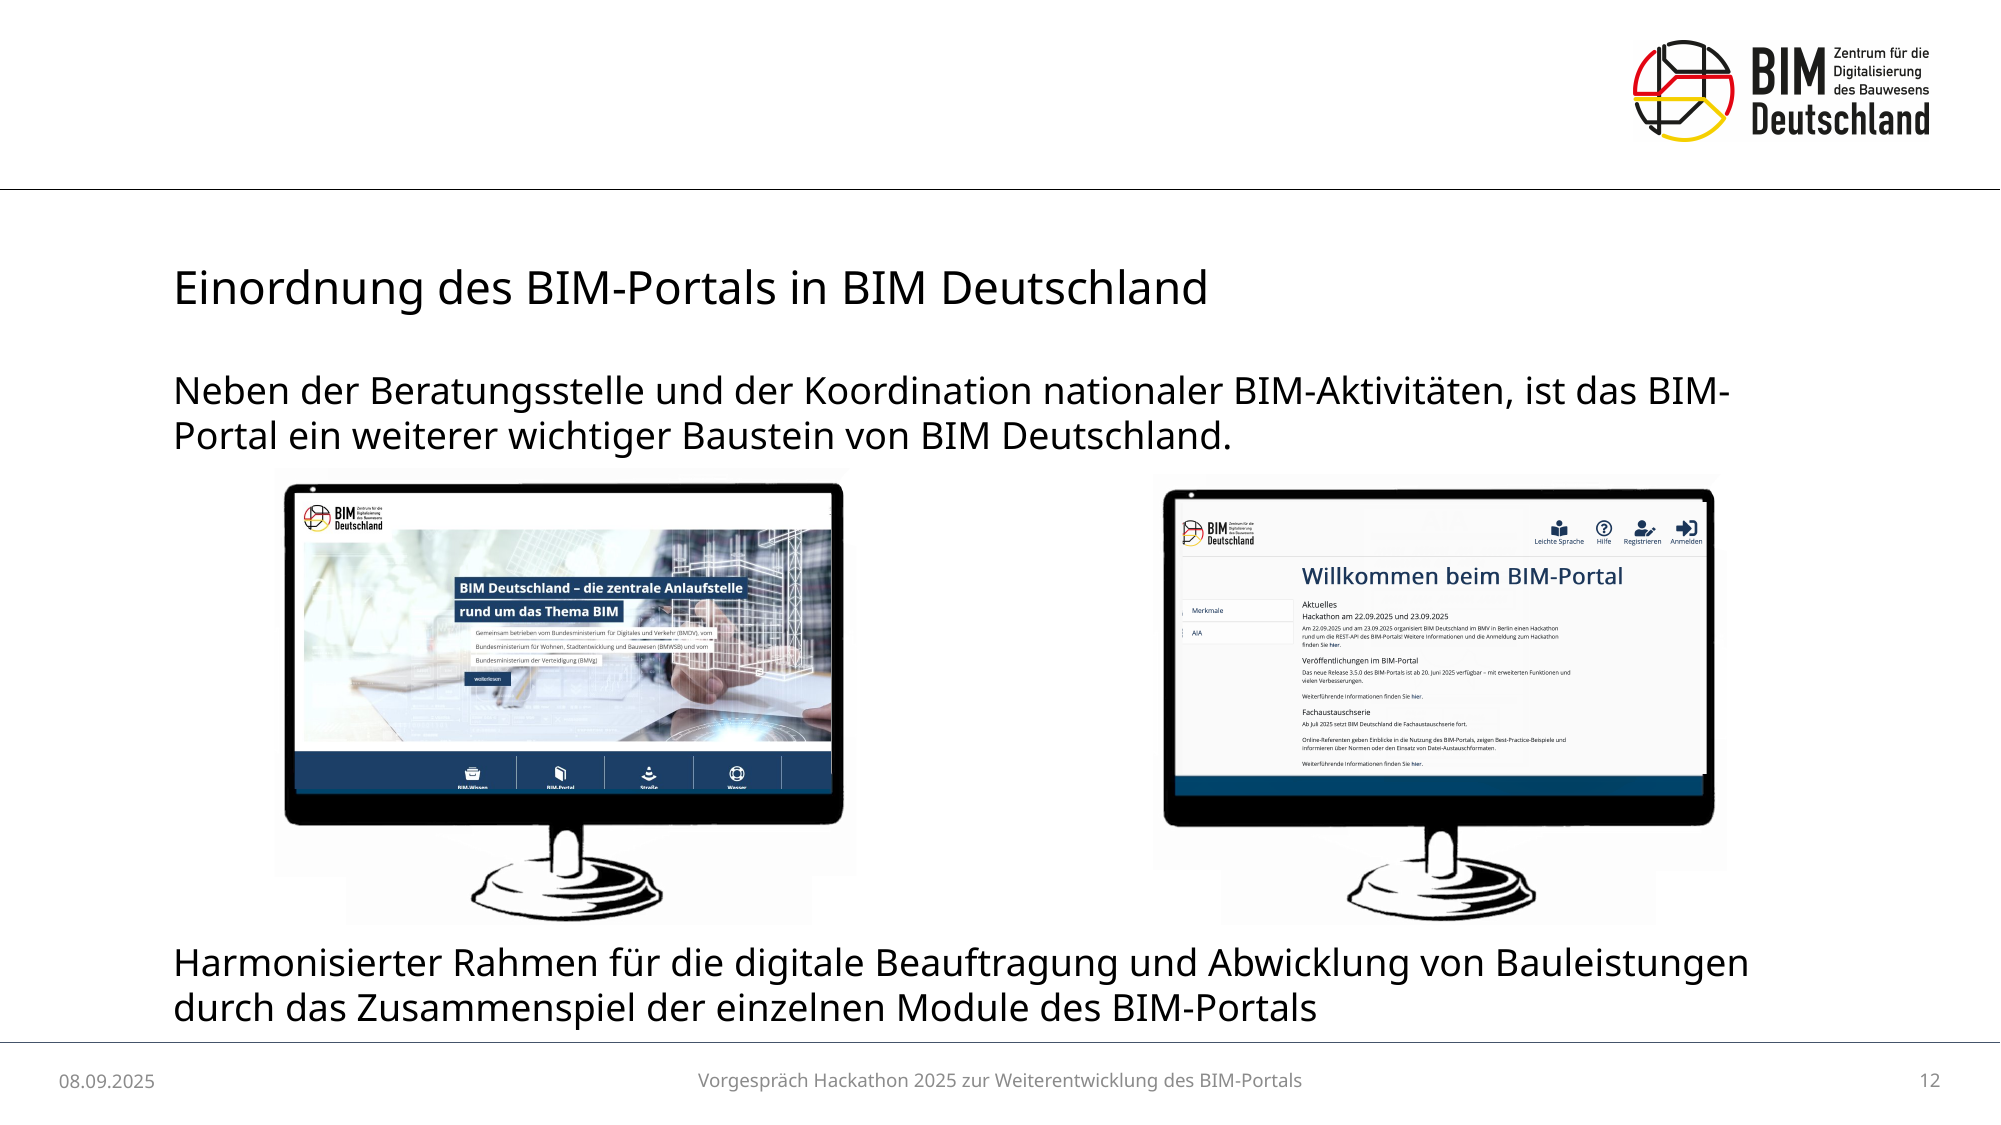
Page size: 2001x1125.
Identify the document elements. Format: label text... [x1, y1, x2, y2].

footer Vorgespräch Hackathon 2025 zur Weiterentwicklung des BIM-Portals [295, 1062, 1704, 1100]
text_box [257, 468, 1743, 937]
picture [1633, 40, 1929, 142]
list Neben der Beratungsstelle und der Koordination nationaler BIM-Aktivitäten, ist das BIM-Portal ein weiterer wichtiger Baustein von BIM Deutschland. Harmonisierter Rahmen für die digitale Beauftragung und Abwicklung von Bauleistungen durch das Zusammenspiel der einzelnen Module des BIM-Portals [173, 367, 1827, 1018]
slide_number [59, 1062, 295, 1100]
title Einordnung des BIM-Portals in BIM Deutschland [173, 265, 1827, 367]
slide_number 12 [1704, 1062, 1941, 1100]
